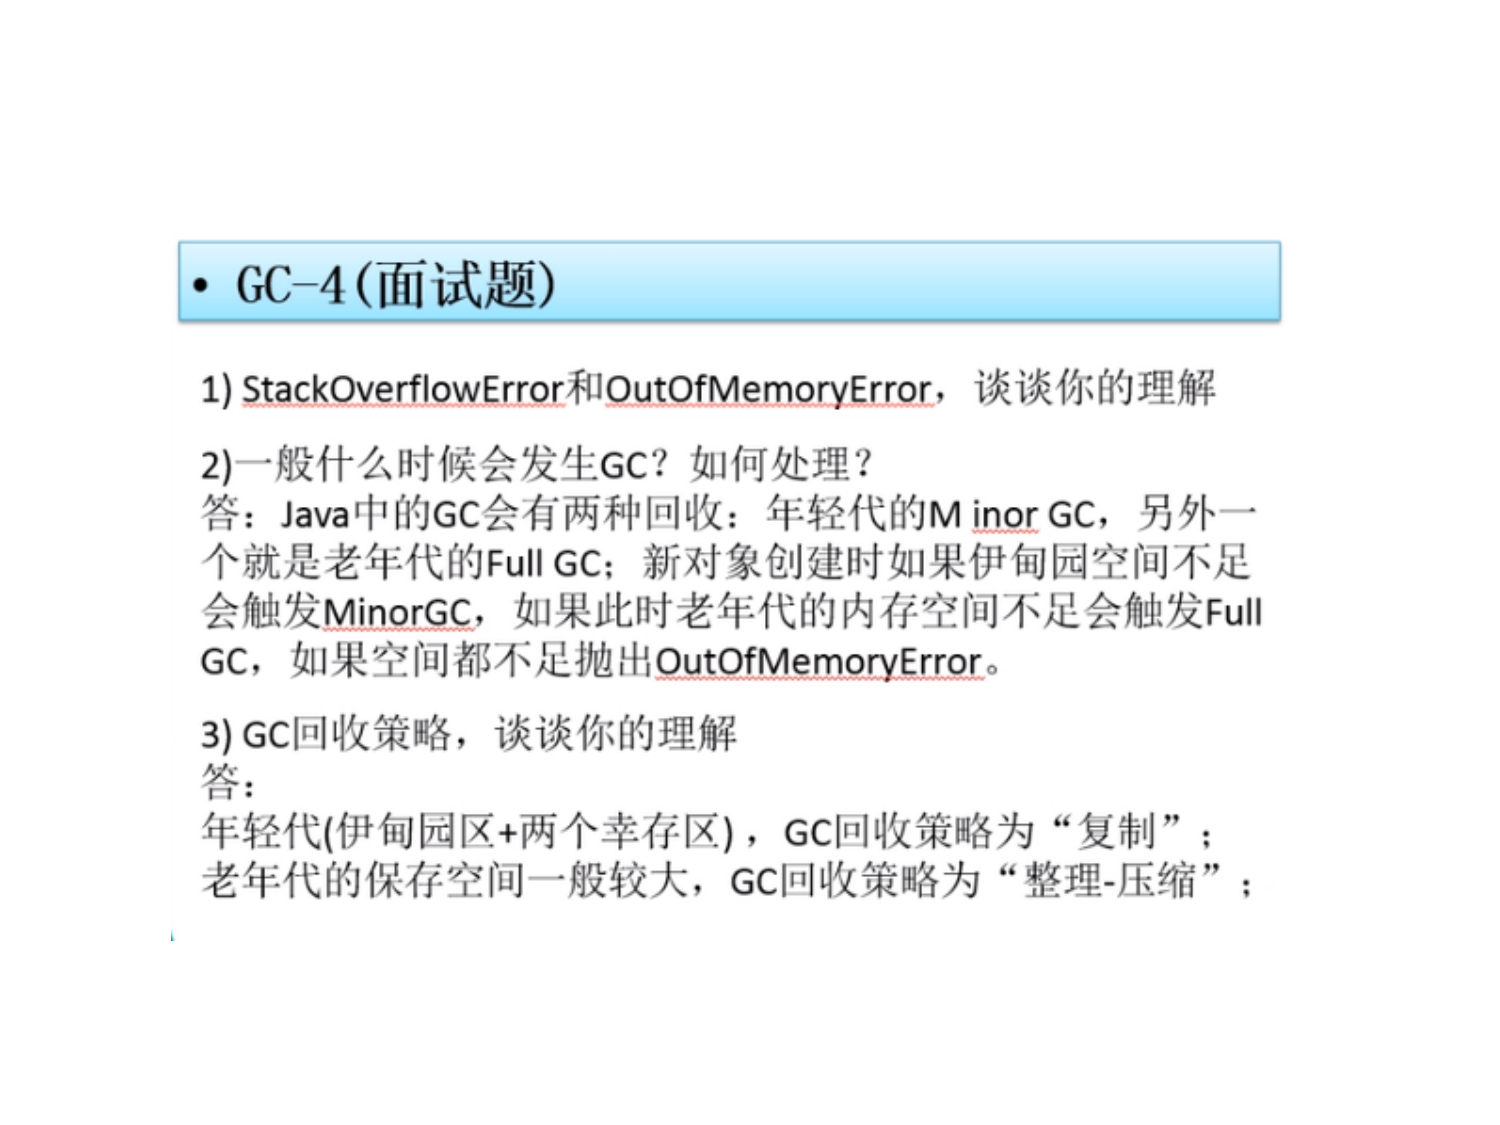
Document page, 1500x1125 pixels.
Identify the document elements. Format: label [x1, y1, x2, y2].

picture [170, 231, 1340, 942]
